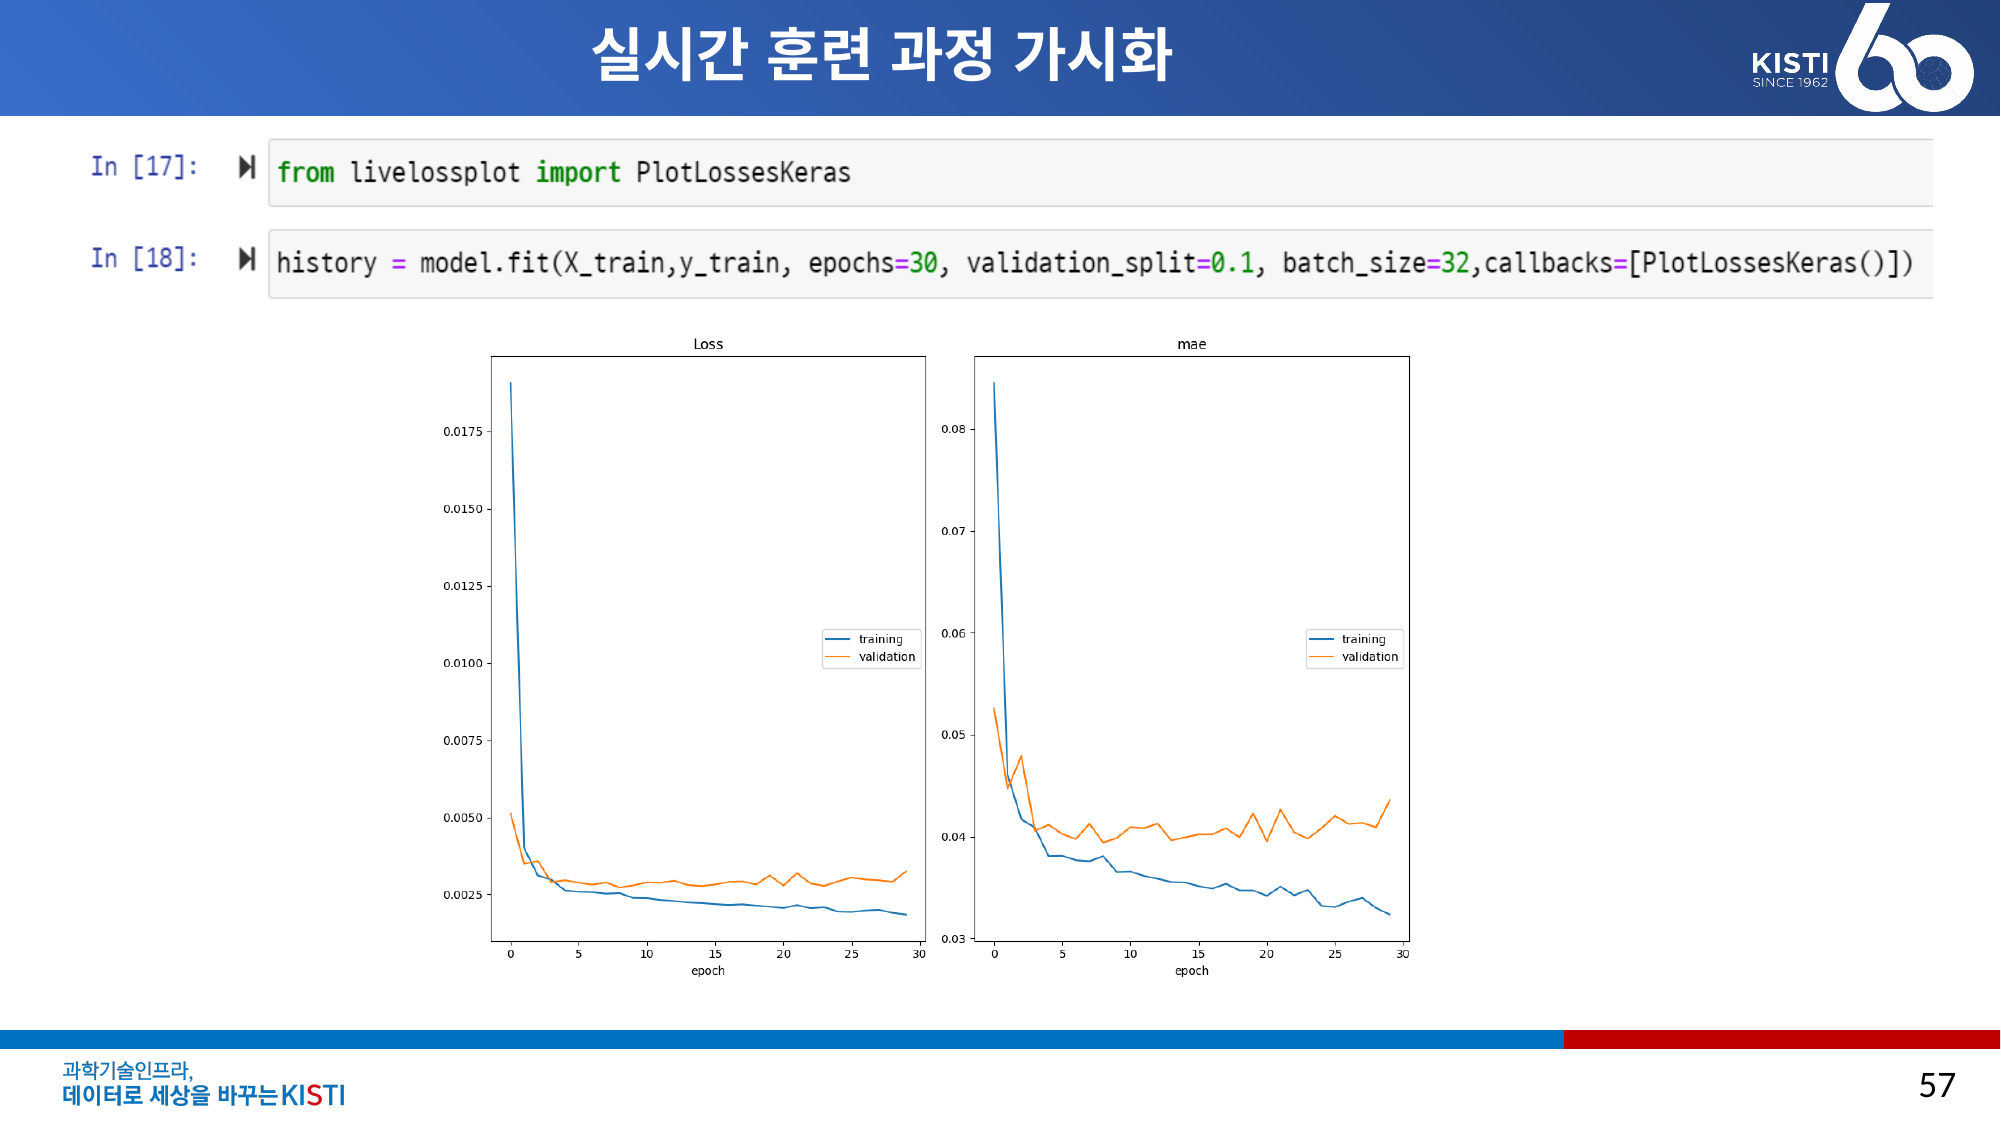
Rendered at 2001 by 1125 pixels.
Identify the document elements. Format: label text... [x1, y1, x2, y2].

title 실시간 훈련 과정 가시화 [53, 1, 1728, 114]
picture [434, 329, 1418, 985]
picture [66, 135, 1933, 309]
picture [63, 1061, 344, 1106]
picture [1753, 3, 1974, 112]
slide_number 57 [1594, 1053, 1971, 1113]
